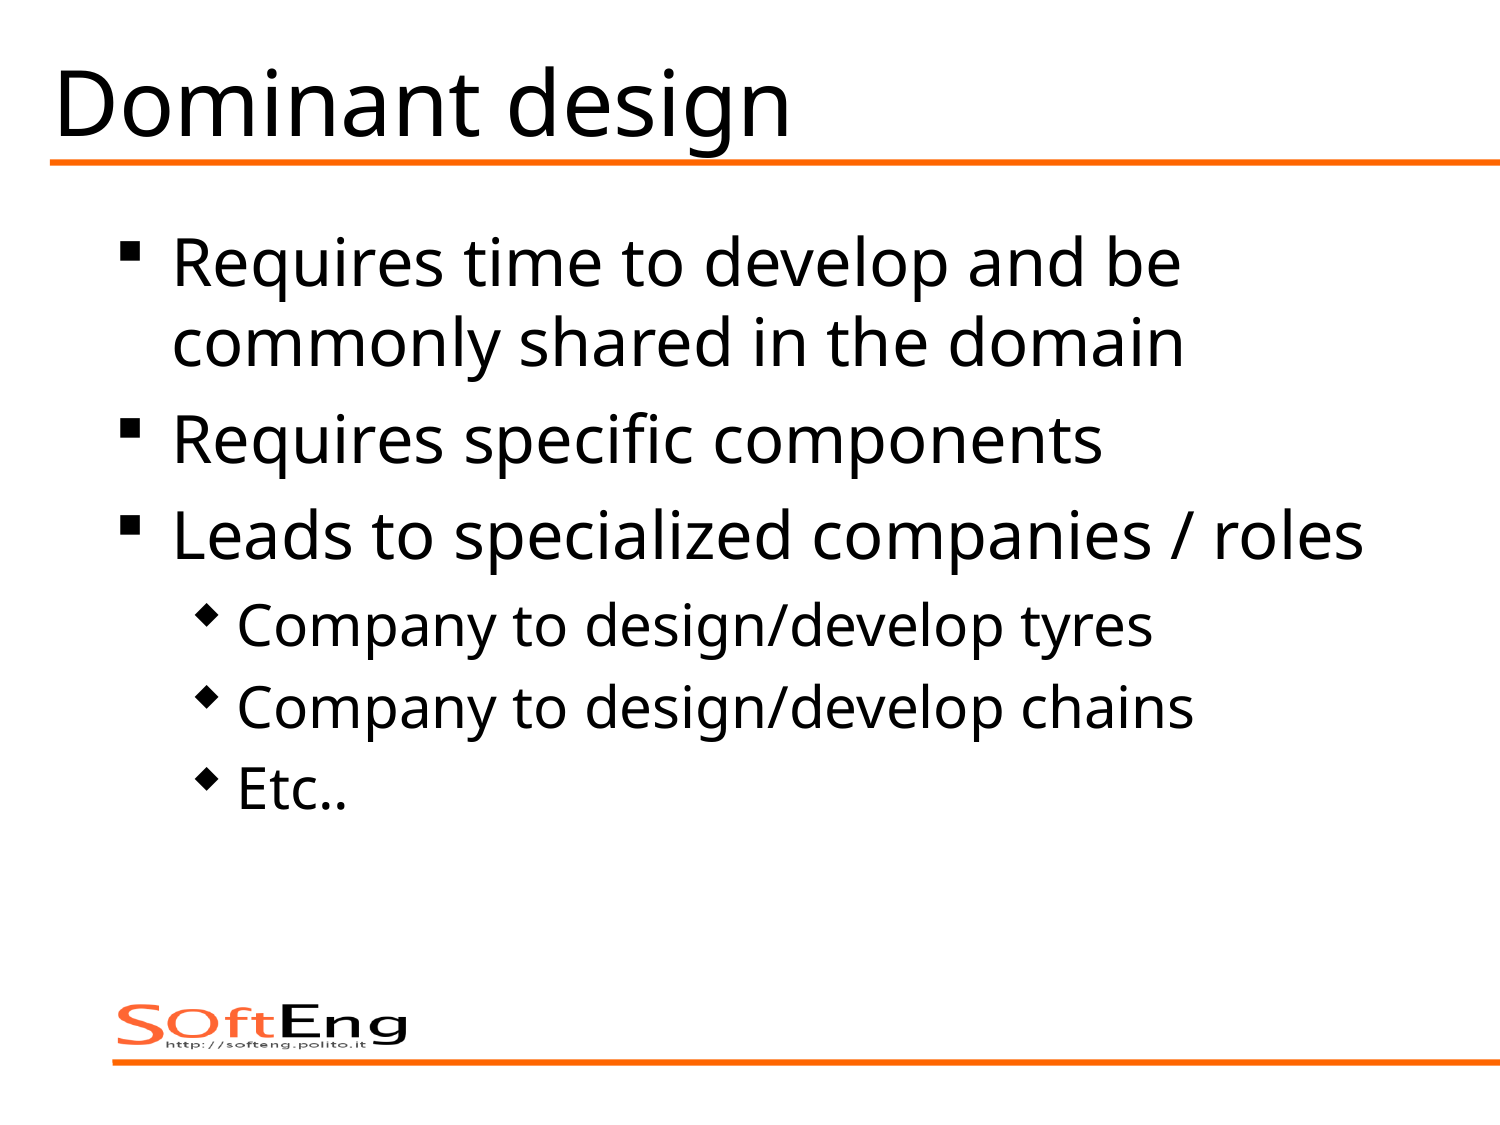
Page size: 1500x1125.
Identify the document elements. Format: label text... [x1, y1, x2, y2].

title Dominant design [37, 24, 1450, 175]
list Requires time to develop and be commonly shared in the domain Requires specific components Leads to specialized companies / roles Company to design/develop tyres Company to design/develop chains Etc.. [99, 212, 1450, 1000]
picture [112, 1000, 413, 1056]
